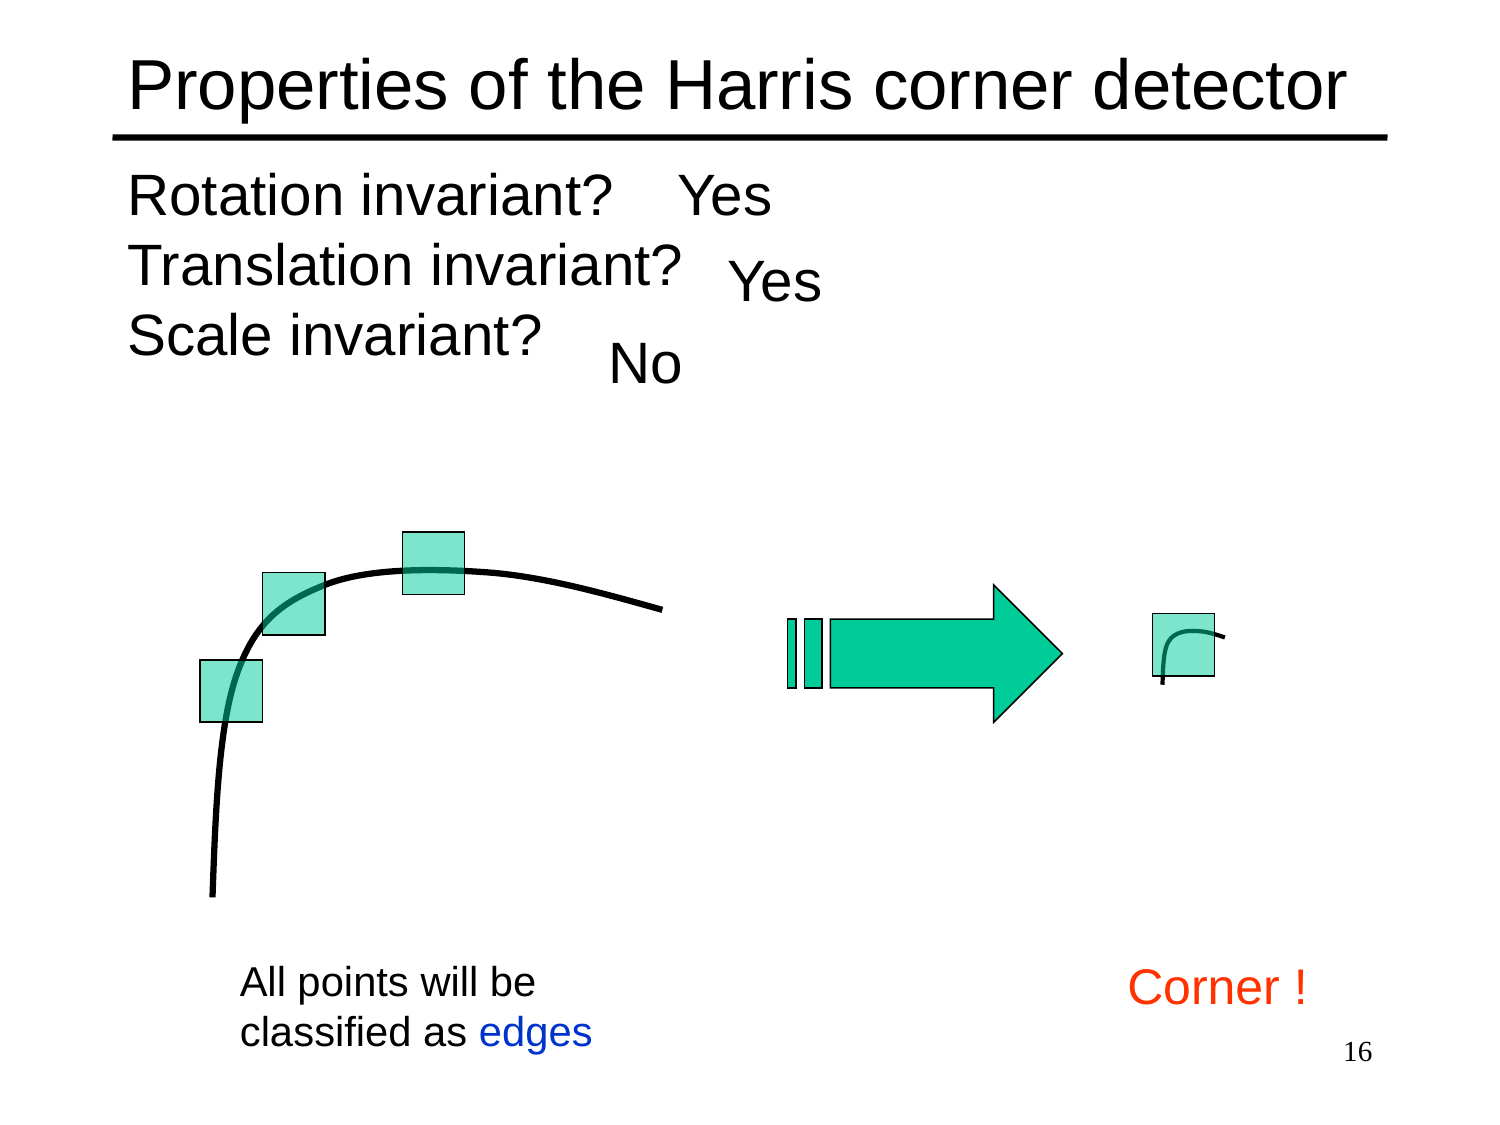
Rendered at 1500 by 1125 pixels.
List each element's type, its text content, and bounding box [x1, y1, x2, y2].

text_box [1162, 676, 1175, 685]
text_box [804, 619, 822, 688]
text_box 1 [1074, 1025, 1388, 1100]
text_box Yes [712, 235, 1025, 321]
text_box [212, 570, 663, 898]
text_box Properties of the Harris corner detector [112, 12, 1388, 149]
text_box Corner ! [1112, 947, 1338, 1023]
text_box No [593, 318, 907, 403]
text_box [200, 659, 263, 723]
text_box [262, 572, 325, 635]
text_box [1152, 613, 1215, 676]
text_box [1215, 634, 1225, 645]
text_box All points will be classified as edges [224, 947, 650, 1063]
text_box Yes [662, 149, 975, 235]
text_box [787, 619, 797, 688]
text_box [830, 584, 1063, 723]
text_box Rotation invariant? Translation invariant? Scale invariant? [112, 149, 1388, 525]
text_box [402, 532, 465, 595]
